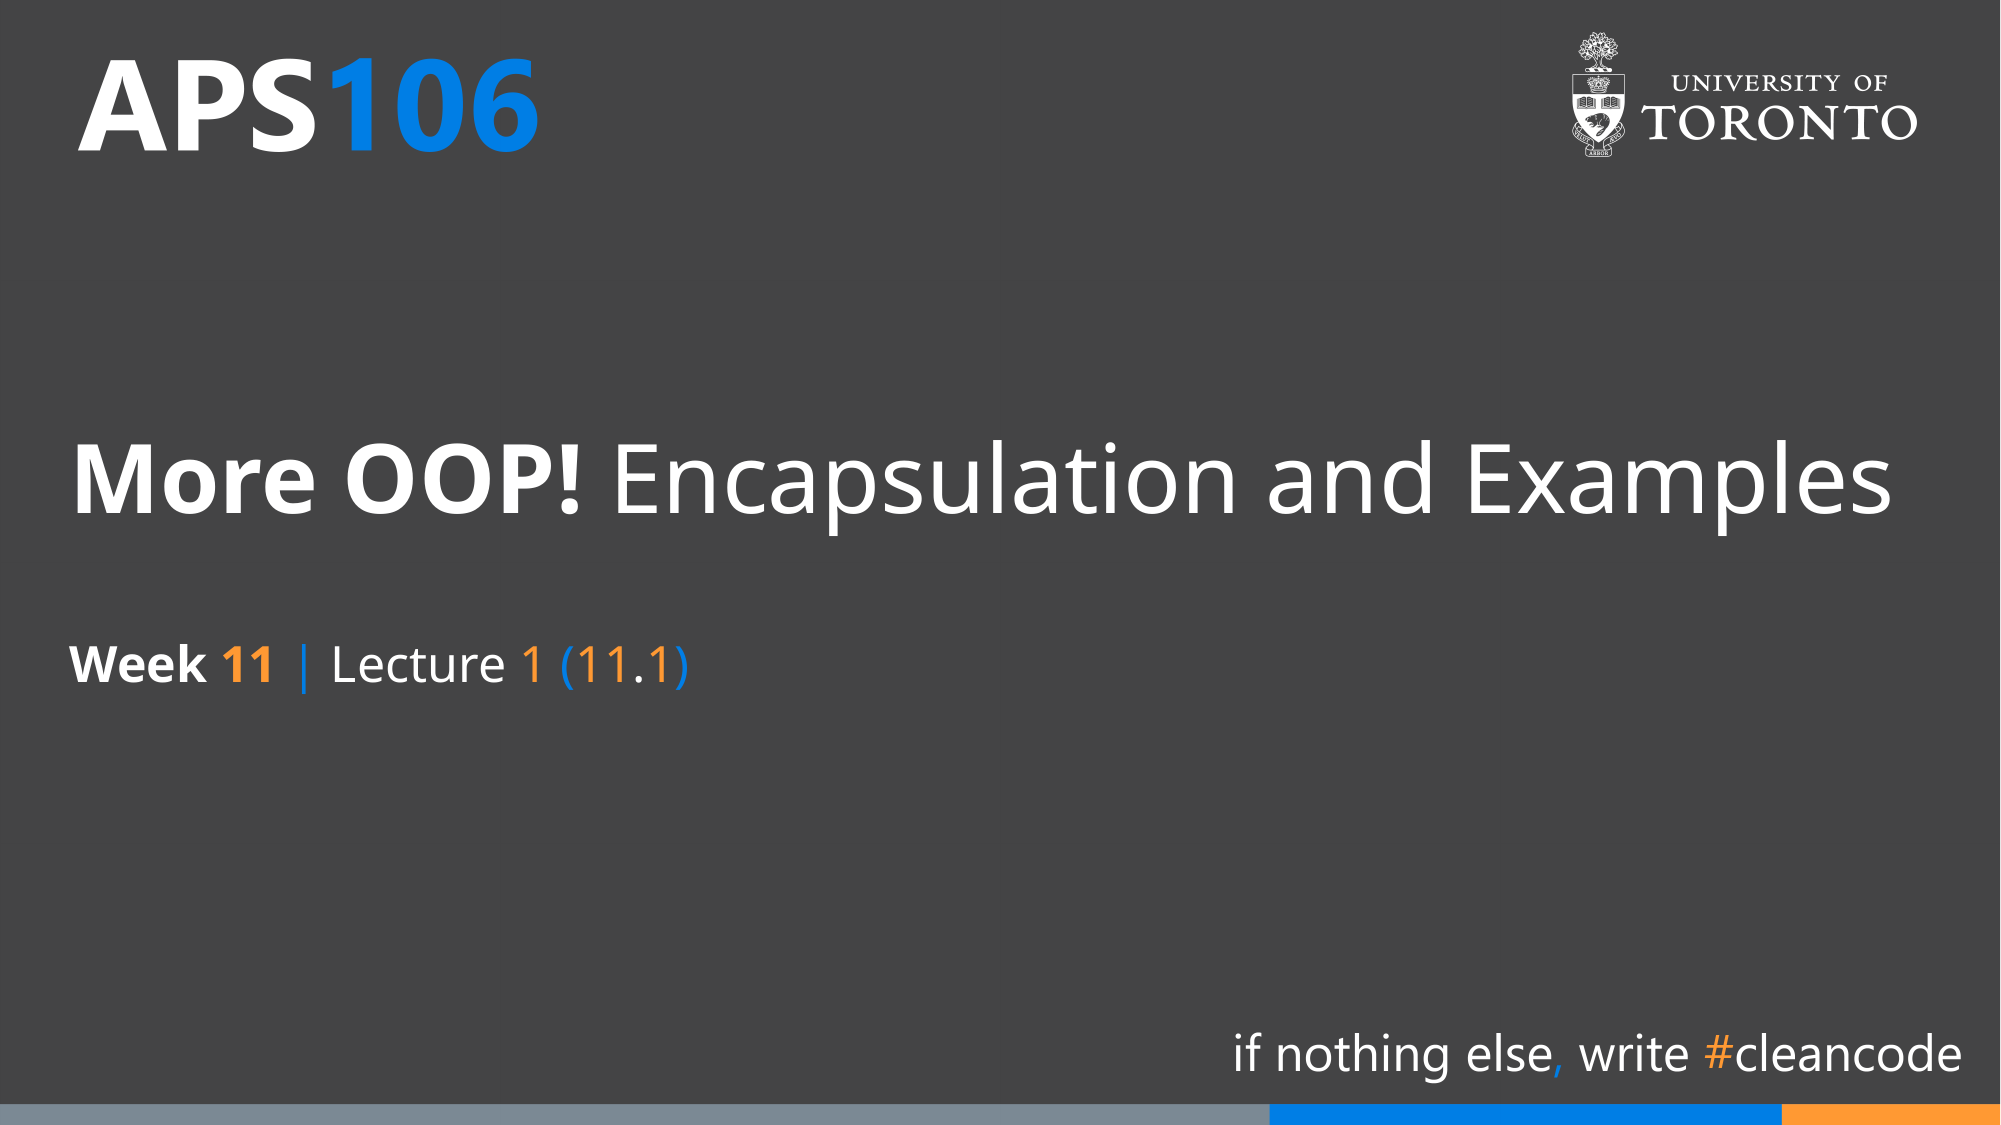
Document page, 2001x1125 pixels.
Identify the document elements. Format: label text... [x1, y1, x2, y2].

subtitle Week 11 | Lecture 1 (11.1) [55, 631, 1924, 903]
picture [0, 0, 2001, 1125]
title More OOP! Encapsulation and Examples [55, 395, 1924, 542]
